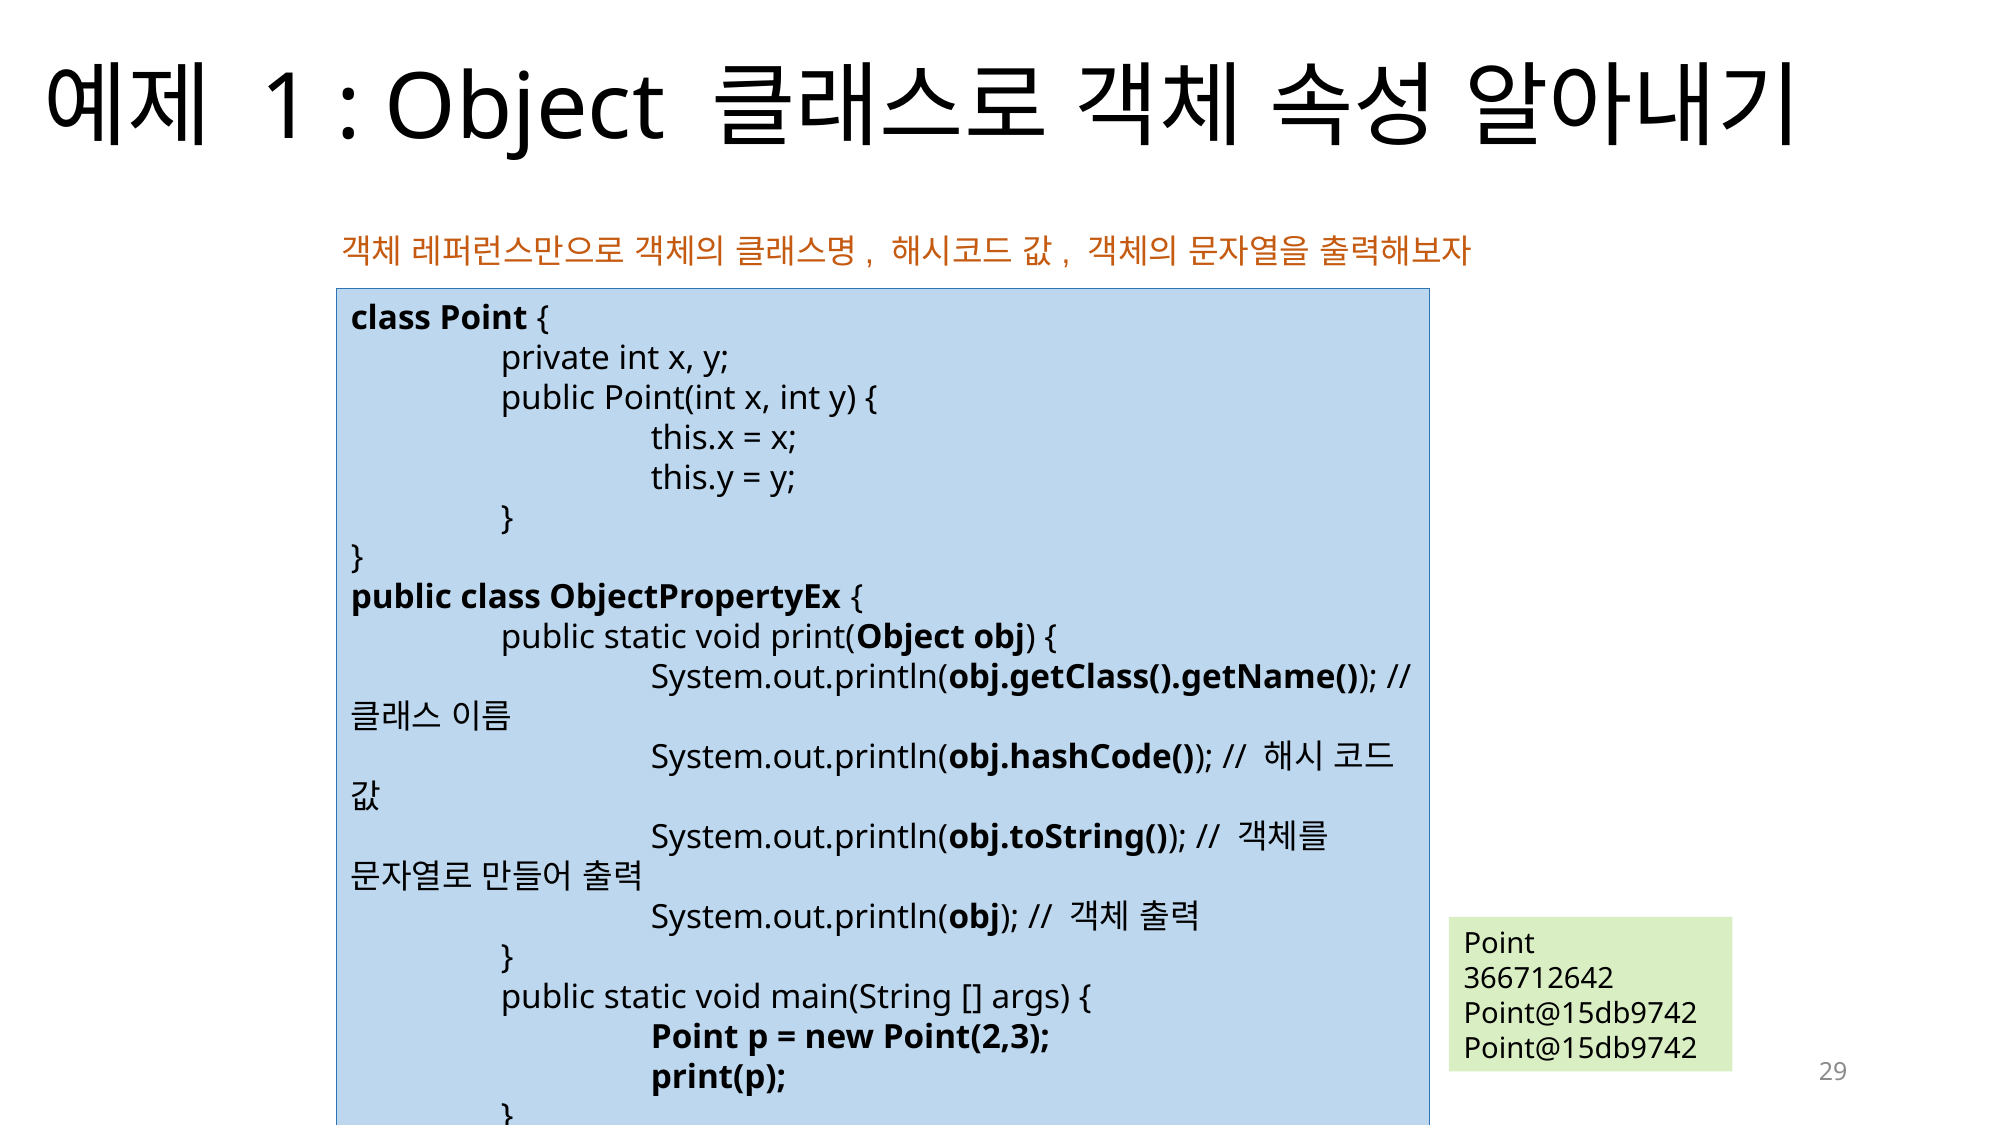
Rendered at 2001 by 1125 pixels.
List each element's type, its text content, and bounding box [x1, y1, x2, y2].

title 예제 1 : Object 클래스로 객체 속성 알아내기 [28, 0, 1946, 218]
slide_number 29 [1412, 1042, 1863, 1103]
text_box Point 366712642 Point@15db9742 Point@15db9742 [1448, 916, 1733, 1042]
text_box 객체 레퍼런스만으로 객체의 클래스명, 해시코드 값, 객체의 문자열을 출력해보자 [326, 222, 1626, 278]
text_box class Point { private int x, y; public Point(int x, int y) { this.x = x; this.y = y; } } public class ObjectPropertyEx { public static void print(Object obj) { System.out.println(obj.getClass().getName()); // 클래스 이름 System.out.println(obj.hashCode()); // 해시 코드 값 System.out.println(obj.toString()); // 객체를 문자열로 만들어 출력 System.out.println(obj); // 객체 출력 } public static void main(String [] args) { Point p = new Point(2,3); print(p); } } [336, 288, 1430, 1125]
